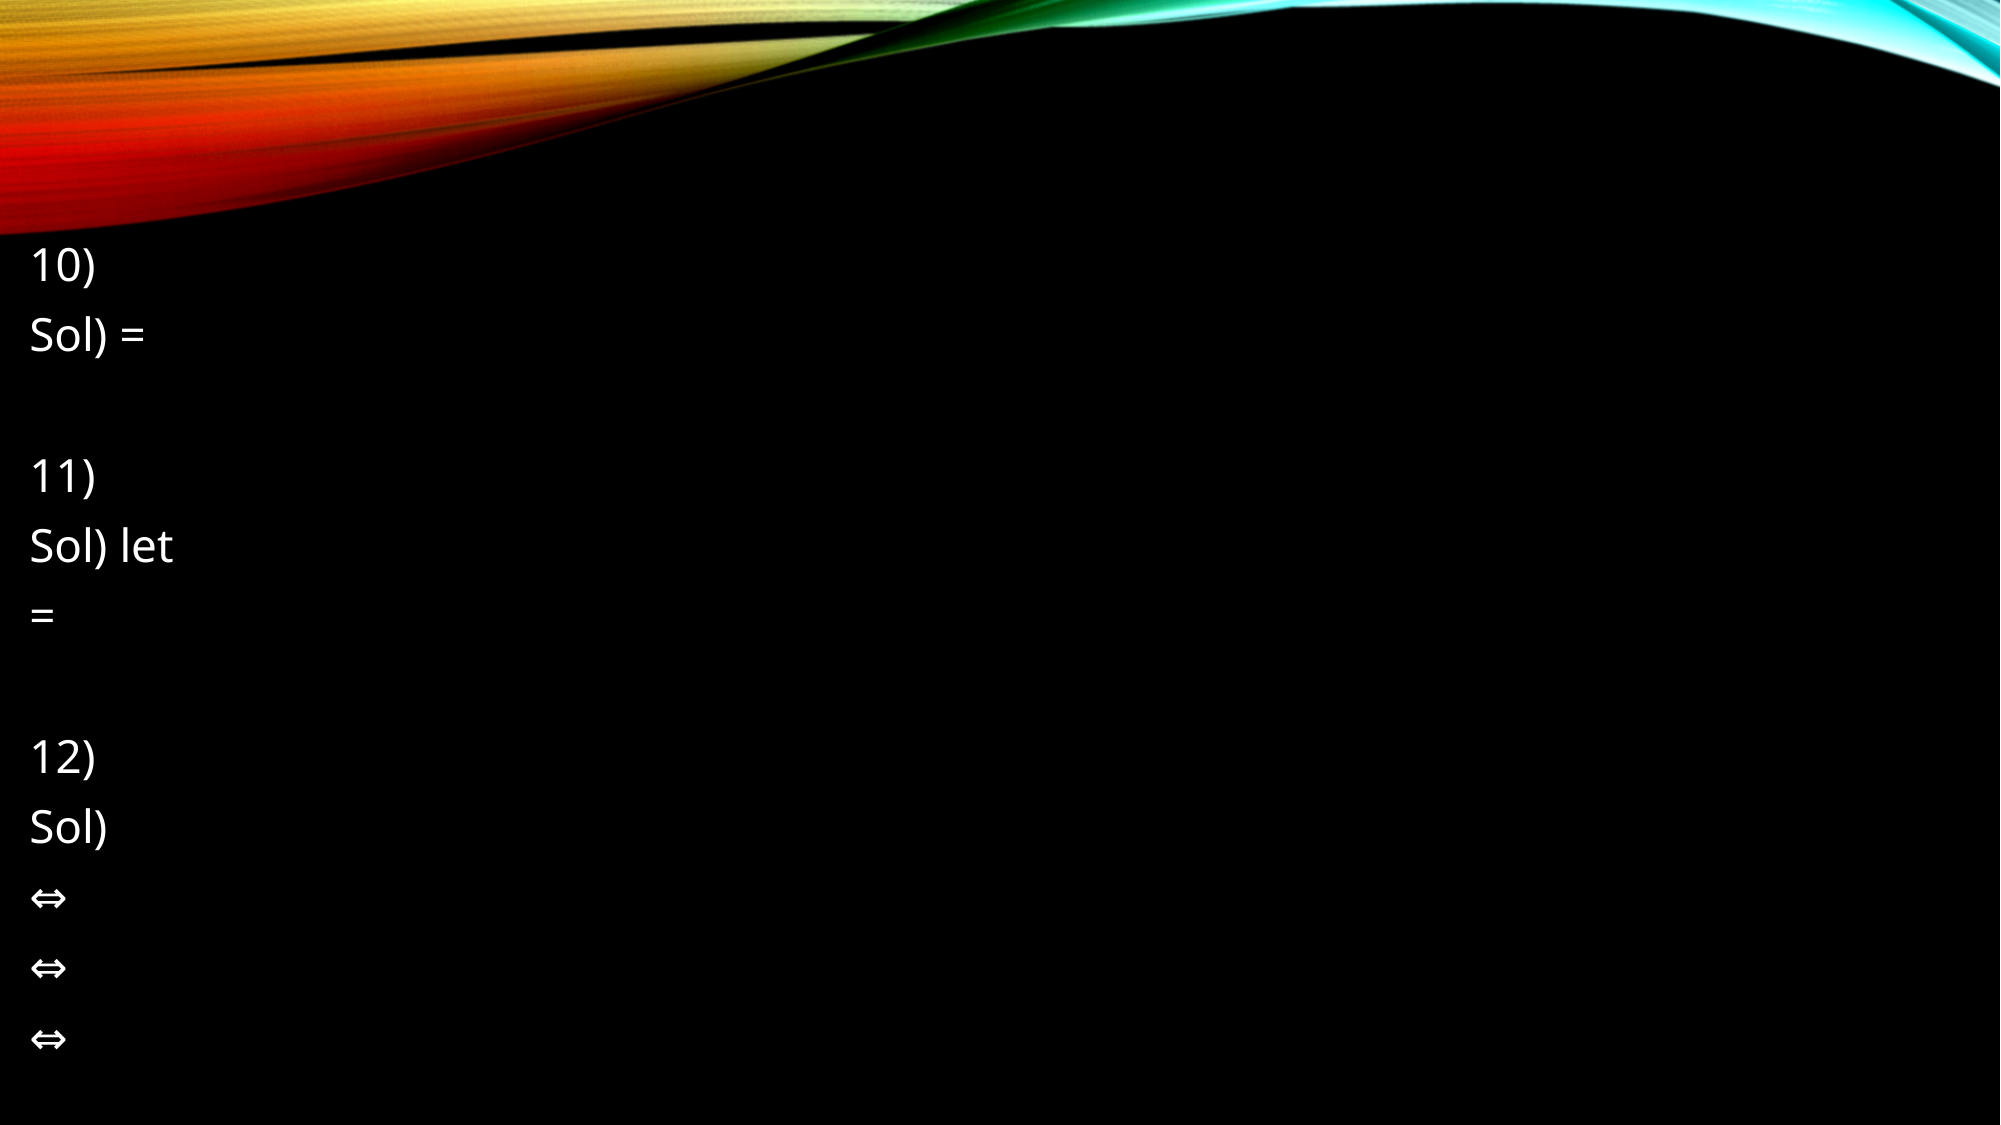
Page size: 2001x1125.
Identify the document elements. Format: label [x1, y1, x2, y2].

picture [0, 0, 2000, 237]
